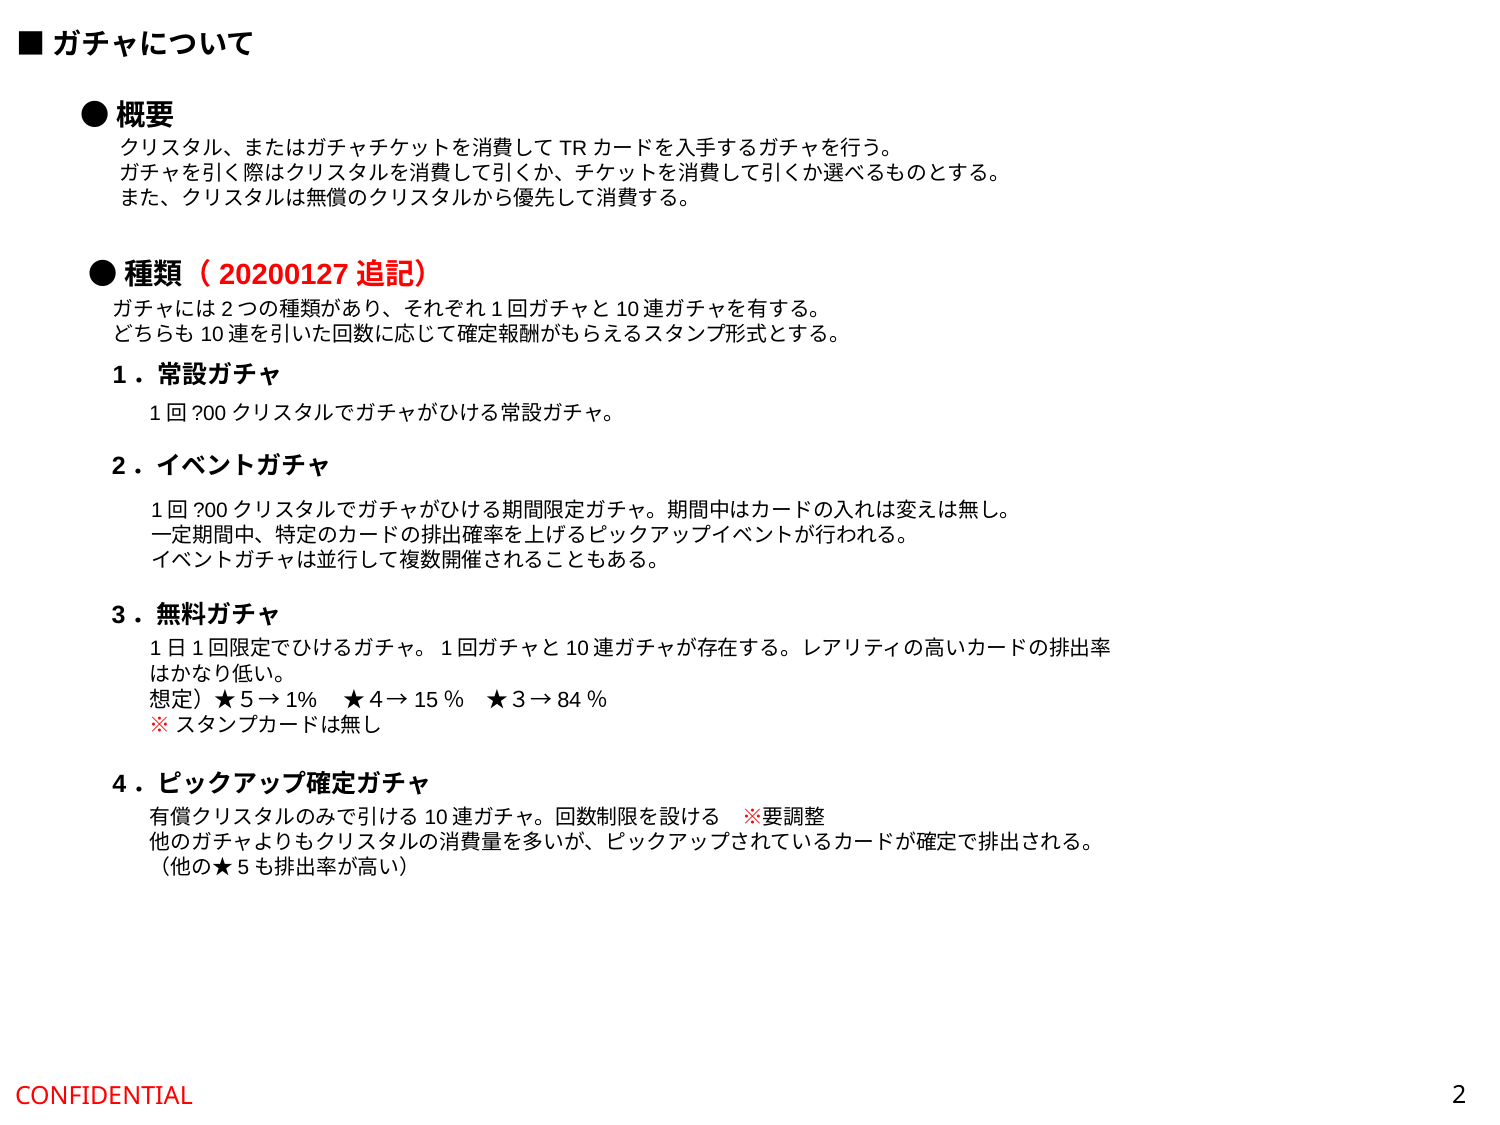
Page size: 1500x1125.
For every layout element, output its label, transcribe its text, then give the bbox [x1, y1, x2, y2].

text_box 1回?00クリスタルでガチャがひける期間限定ガチャ。期間中はカードの入れは変えは無し。 一定期間中、特定のカードの排出確率を上げるピックアップイベントが行われる。 イベントガチャは並行して複数開催されることもある。 [136, 488, 1036, 579]
text_box ■ガチャについて [1, 17, 271, 68]
text_box ●種類（20200127追記） [73, 247, 459, 298]
text_box ●概要 [65, 88, 190, 139]
text_box 有償クリスタルのみで引ける10連ガチャ。回数制限を設ける ※要調整 他のガチャよりもクリスタルの消費量を多いが、ピックアップされているカードが確定で排出される。 （他の★5も排出率が高い） [135, 796, 1368, 887]
text_box 2．イベントガチャ [97, 442, 347, 488]
text_box 4．ピックアップ確定ガチャ [97, 760, 447, 805]
text_box 1日1回限定でひけるガチャ。1回ガチャと10連ガチャが存在する。レアリティの高いカードの排出率はかなり低い。 想定）★５→1% ★４→15％ ★３→84％ ※スタンプカードは無し [135, 627, 1144, 770]
footer CONFIDENTIAL [0, 1065, 507, 1125]
slide_number 2 [1143, 1065, 1482, 1125]
text_box 1回?00クリスタルでガチャがひける常設ガチャ。 [134, 392, 640, 432]
text_box 1．常設ガチャ [97, 351, 298, 396]
text_box 3．無料ガチャ [96, 591, 297, 636]
text_box クリスタル、またはガチャチケットを消費してTRカードを入手するガチャを行う。 ガチャを引く際はクリスタルを消費して引くか、チケットを消費して引くか選べるものとする。 また、クリスタルは無償のクリスタルから優先して消費する。 [104, 127, 1025, 218]
text_box ガチャには2つの種類があり、それぞれ1回ガチャと10連ガチャを有する。 どちらも10連を引いた回数に応じて確定報酬がもらえるスタンプ形式とする。 [98, 288, 865, 354]
